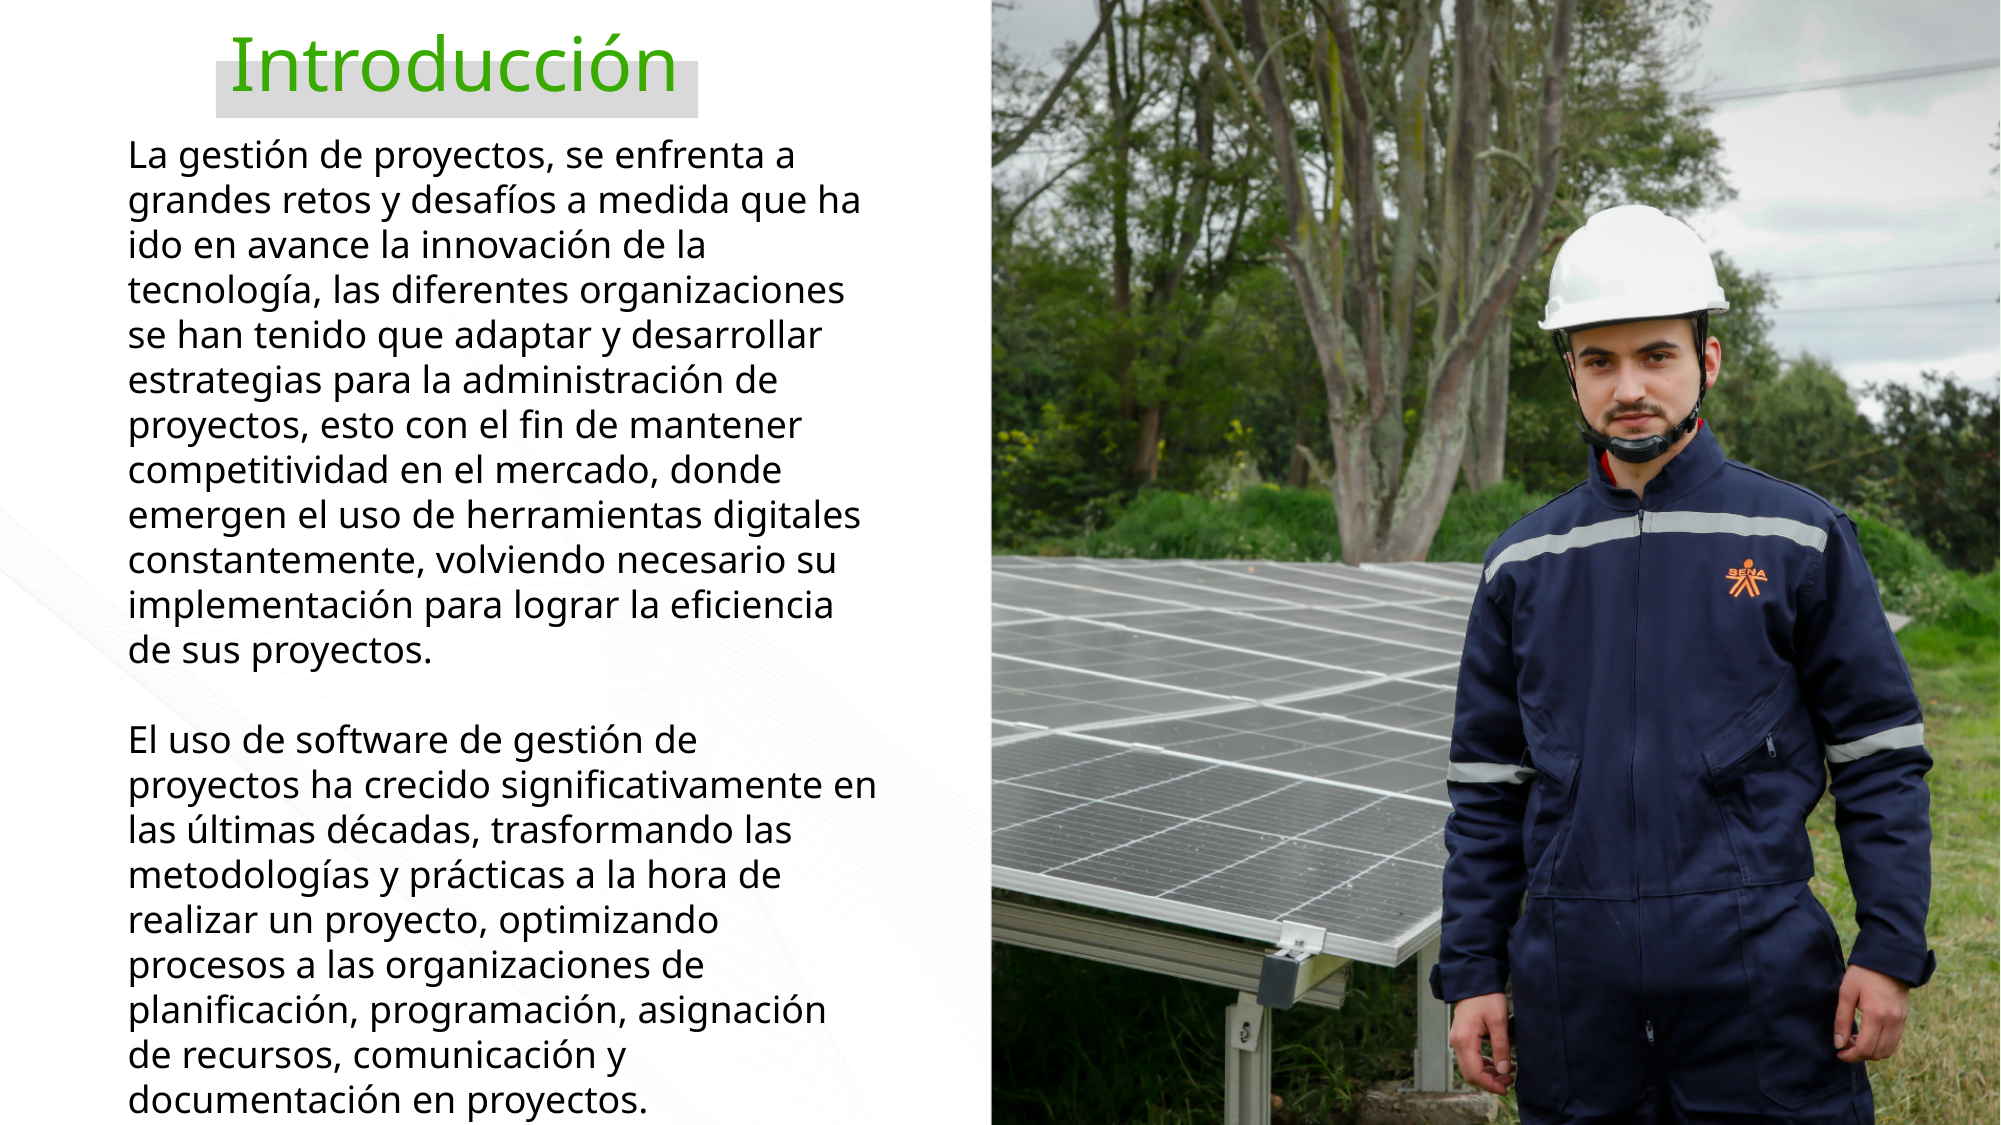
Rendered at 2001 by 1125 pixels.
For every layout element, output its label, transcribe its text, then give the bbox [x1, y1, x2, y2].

picture [0, 0, 2001, 1125]
text_box Introducción [215, 19, 599, 123]
text_box La gestión de proyectos, se enfrenta a grandes retos y desafíos a medida que ha ido en avance la innovación de la tecnología, las diferentes organizaciones se han tenido que adaptar y desarrollar estrategias para la administración de proyectos, esto con el fin de mantener competitividad en el mercado, donde emergen el uso de herramientas digitales constantemente, volviendo necesario su implementación para lograr la eficiencia de sus proyectos. El uso de software de gestión de proyectos ha crecido significativamente en las últimas décadas, trasformando las metodologías y prácticas a la hora de realizar un proyecto, optimizando procesos a las organizaciones de planificación, programación, asignación de recursos, comunicación y documentación en proyectos. [112, 123, 599, 1125]
